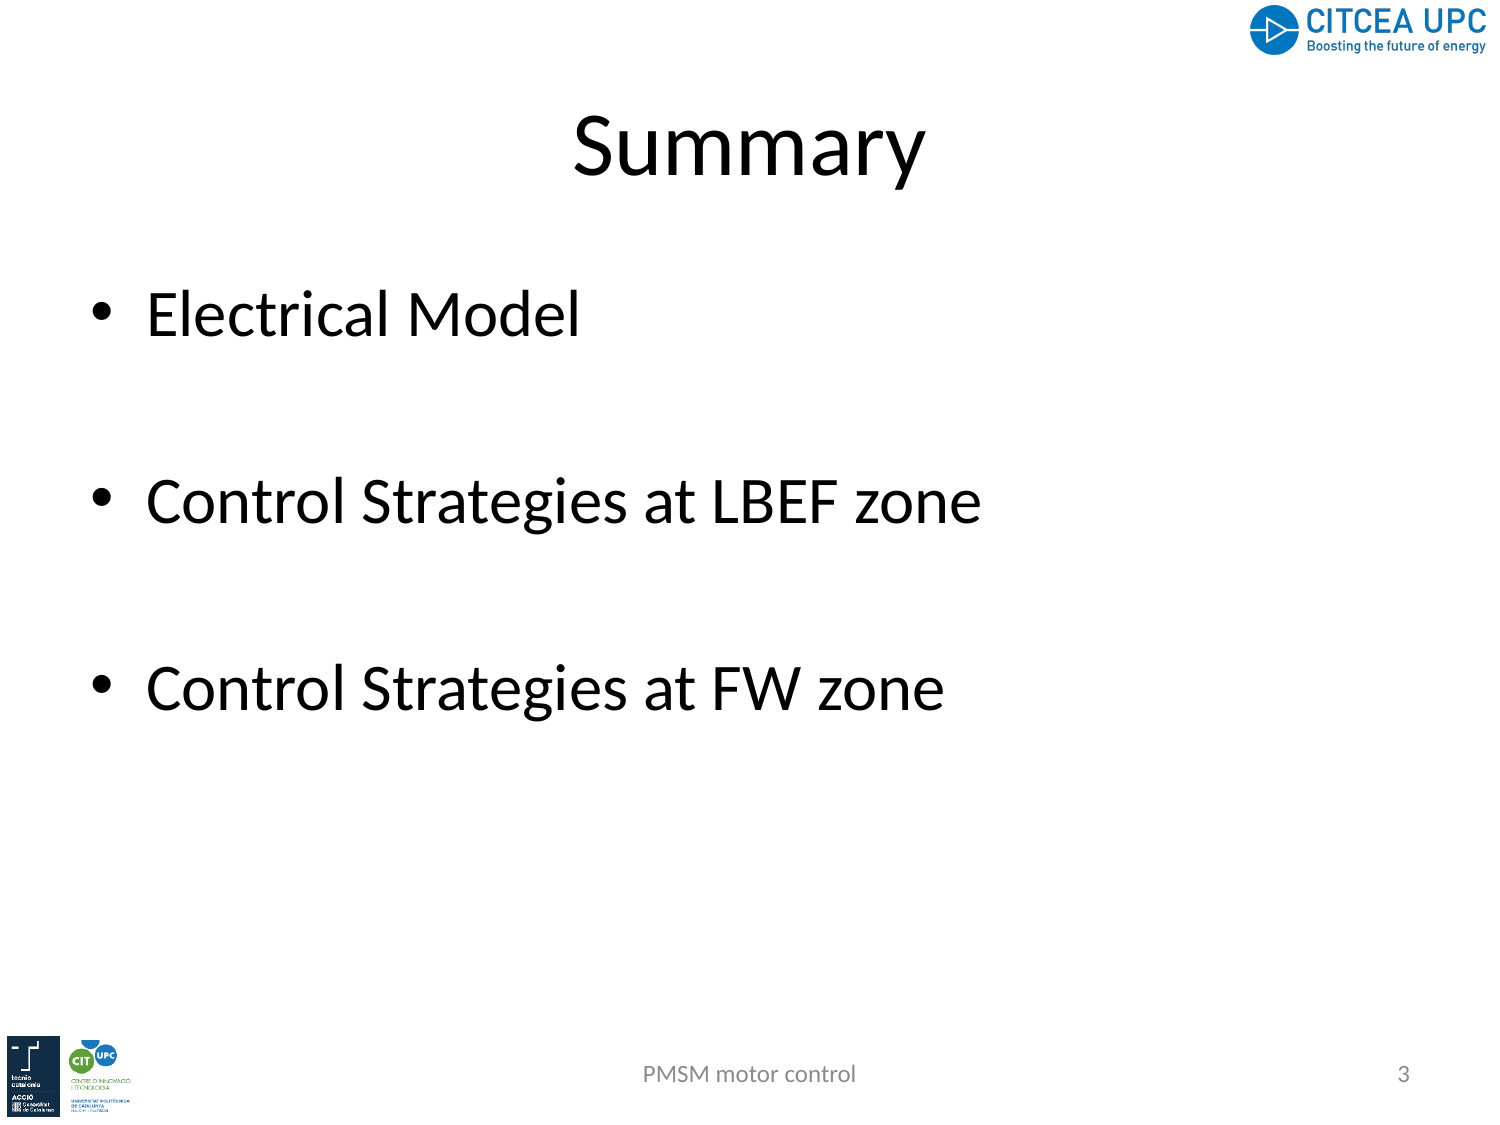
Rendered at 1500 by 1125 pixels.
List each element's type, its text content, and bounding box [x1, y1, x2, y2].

picture [1250, 5, 1497, 60]
slide_number 3 [1074, 1042, 1425, 1103]
list Electrical Model Control Strategies at LBEF zone Control Strategies at FW zone [75, 262, 1425, 1005]
title Summary [75, 45, 1425, 233]
footer PMSM motor control [512, 1042, 988, 1103]
picture [64, 1039, 136, 1118]
picture [5, 1034, 61, 1118]
